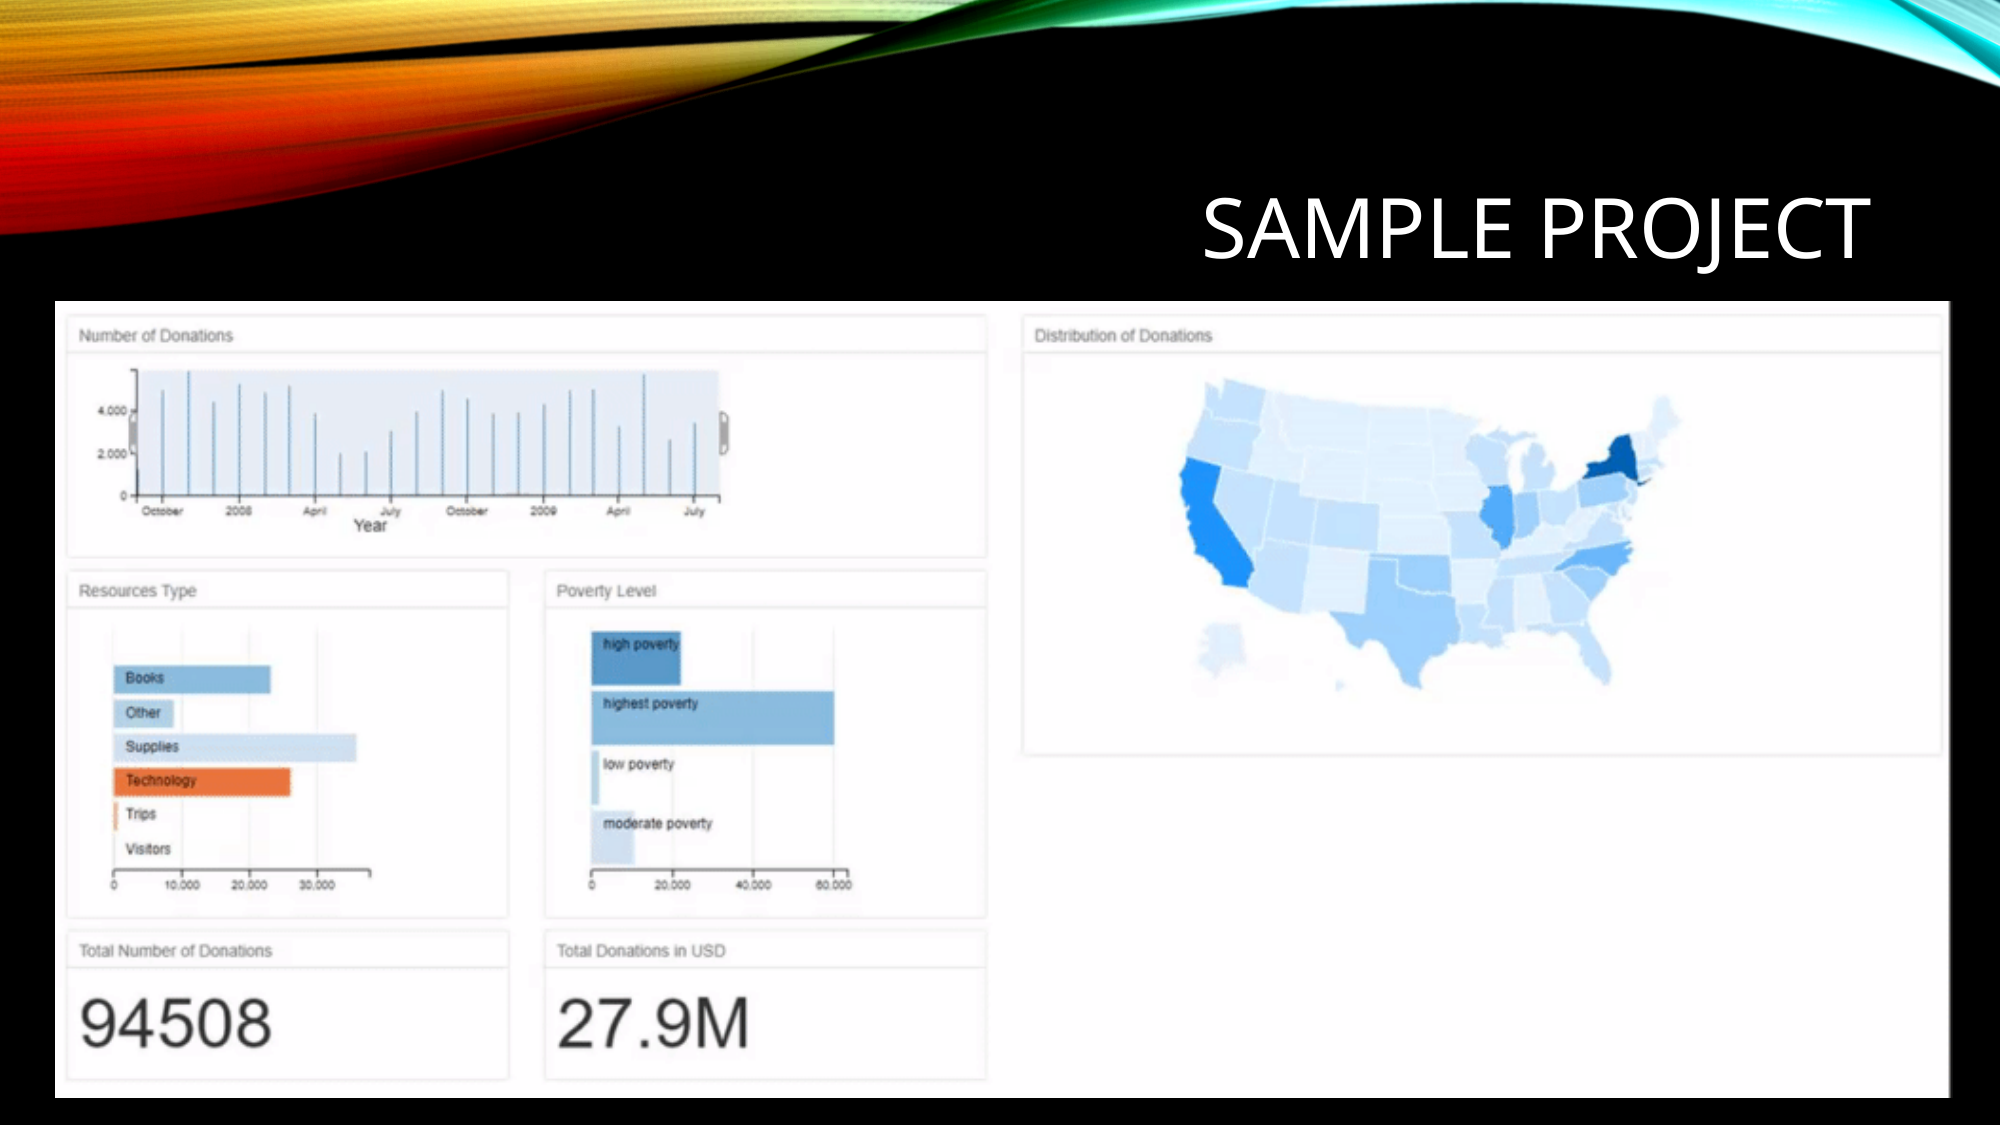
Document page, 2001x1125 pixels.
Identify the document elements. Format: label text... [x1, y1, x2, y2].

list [55, 301, 1953, 1099]
title Sample Project [474, 125, 1888, 301]
picture [0, 0, 2000, 237]
